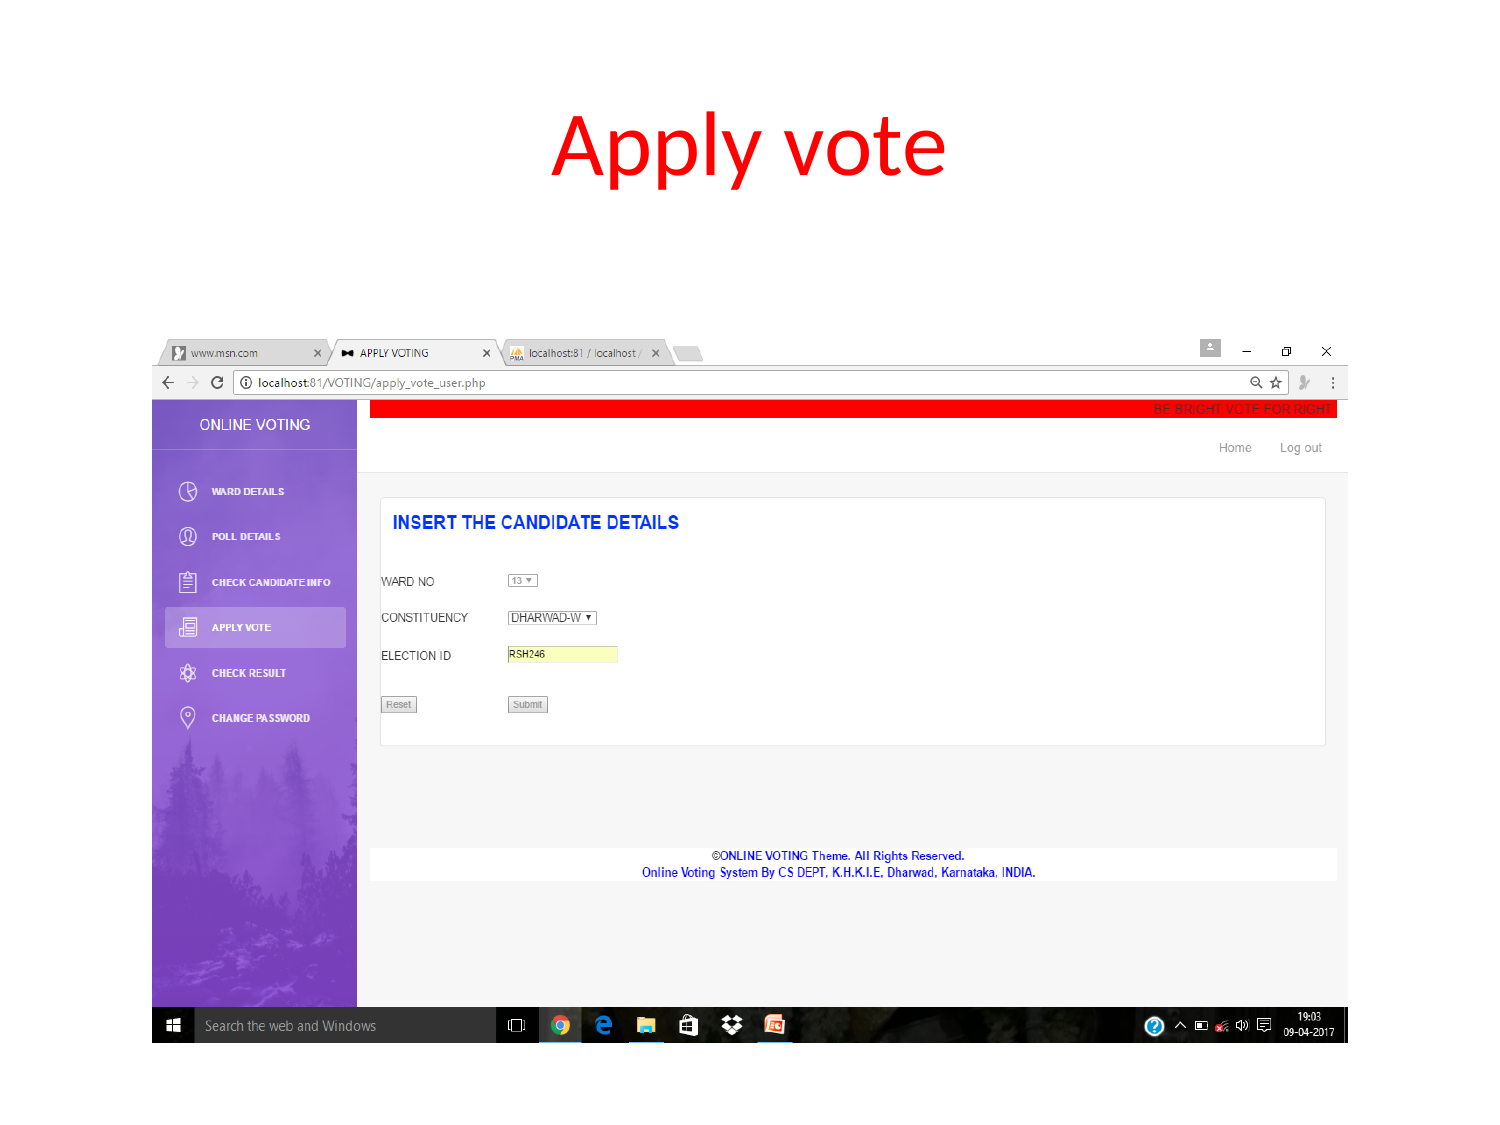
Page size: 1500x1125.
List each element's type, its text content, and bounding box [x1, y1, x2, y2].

picture [152, 339, 1348, 1044]
title Apply vote [75, 45, 1425, 233]
